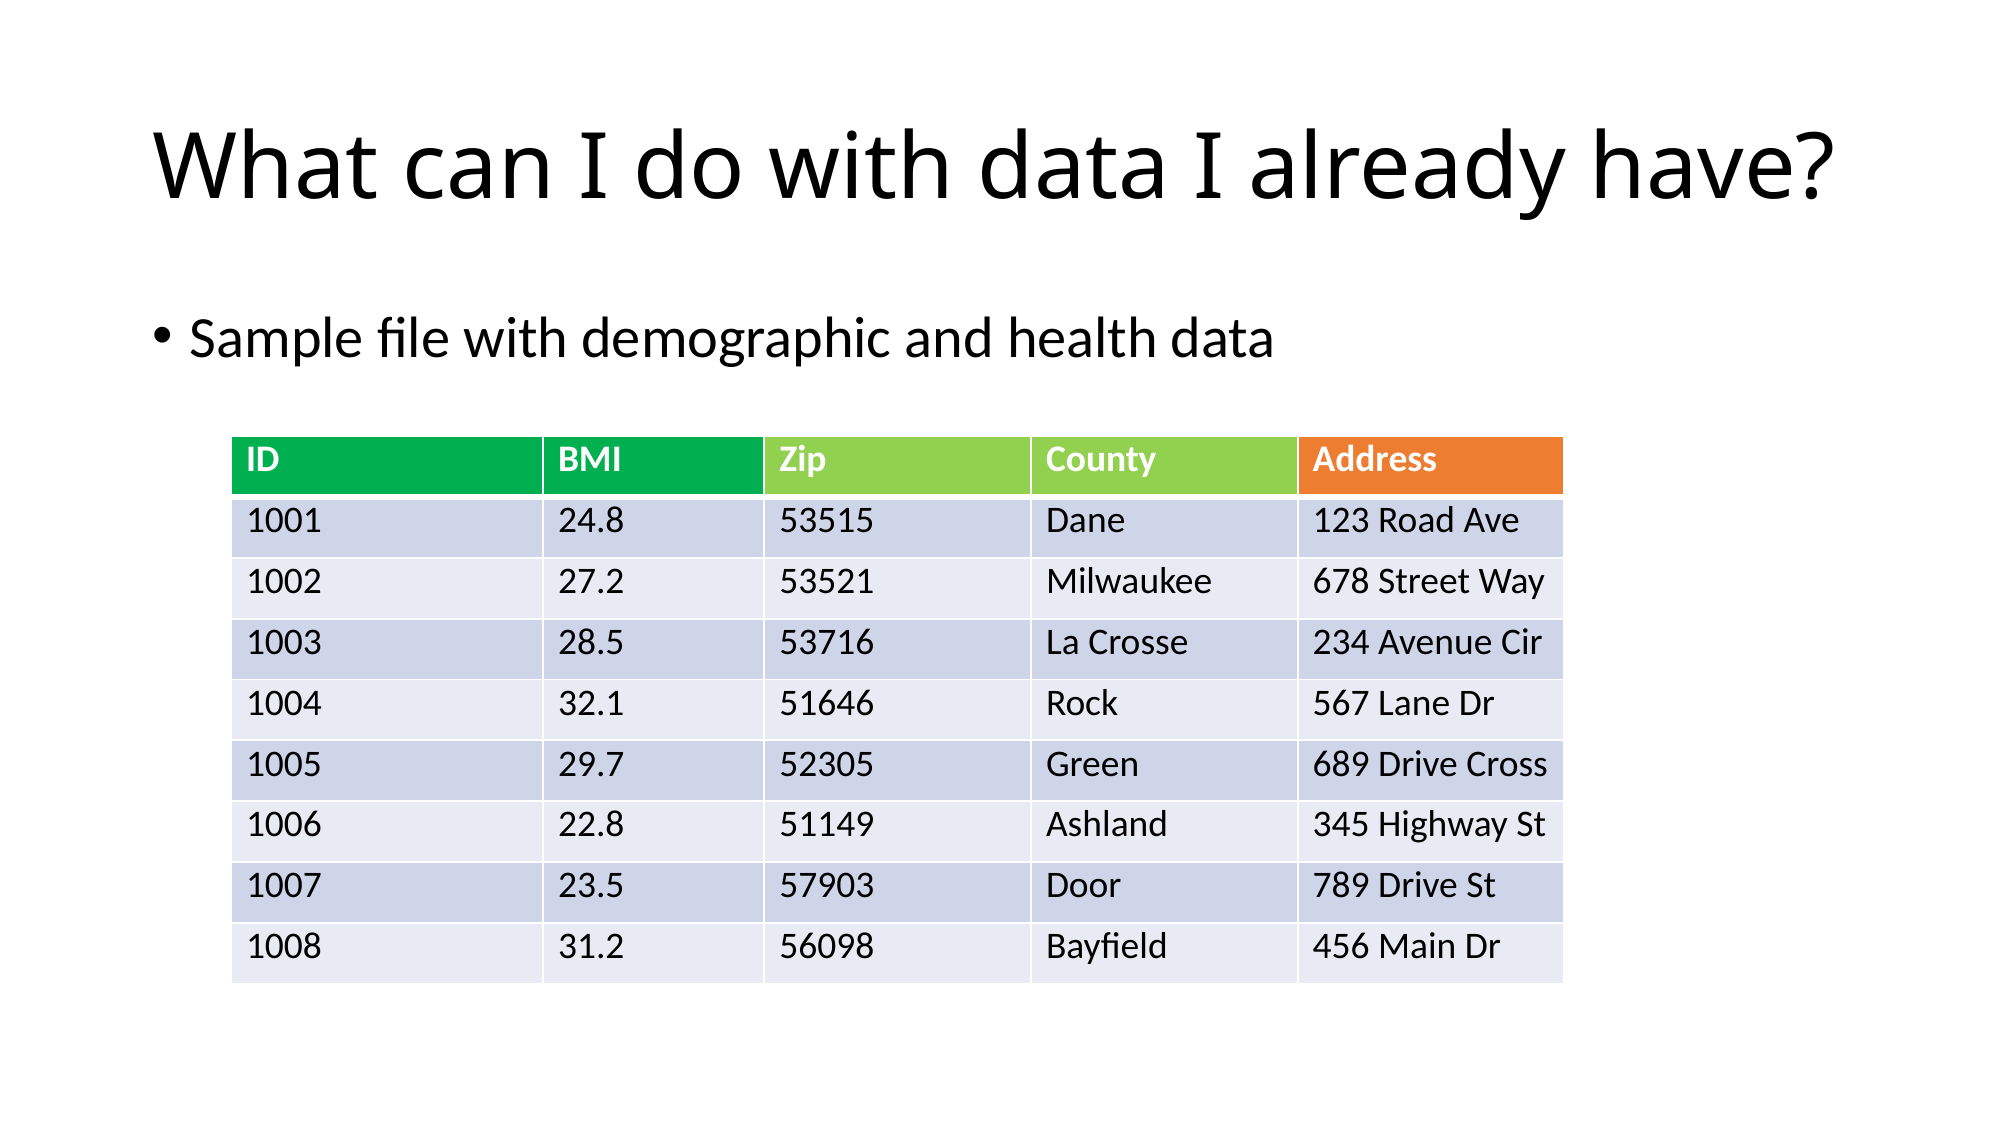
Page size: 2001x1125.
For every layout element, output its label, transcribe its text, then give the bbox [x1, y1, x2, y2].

title What can I do with data I already have? [137, 59, 1863, 278]
table_cell 1007 [232, 863, 542, 922]
table_cell 1008 [232, 924, 542, 983]
table_header Zip [765, 437, 1030, 494]
table_cell Milwaukee [1032, 559, 1297, 618]
table_cell 24.8 [544, 500, 763, 557]
table_cell 1006 [232, 802, 542, 861]
table_cell 51646 [765, 680, 1030, 739]
table_cell 1004 [232, 680, 542, 739]
table_cell Ashland [1032, 802, 1297, 861]
table_cell Dane [1032, 500, 1297, 557]
table_header County [1032, 437, 1297, 494]
list Sample file with demographic and health data [137, 299, 1863, 1014]
table_cell 678 Street Way [1299, 559, 1563, 618]
table_cell 52305 [765, 741, 1030, 800]
table_cell 22.8 [544, 802, 763, 861]
table_cell 28.5 [544, 620, 763, 679]
table_cell La Crosse [1032, 620, 1297, 679]
table_cell 567 Lane Dr [1299, 680, 1563, 739]
table_cell Green [1032, 741, 1297, 800]
table_cell 456 Main Dr [1299, 924, 1563, 983]
table_cell 51149 [765, 802, 1030, 861]
table_header ID [232, 437, 542, 494]
table_cell 56098 [765, 924, 1030, 983]
table_cell 29.7 [544, 741, 763, 800]
table_cell 57903 [765, 863, 1030, 922]
table_cell 1002 [232, 559, 542, 618]
table_cell 689 Drive Cross [1299, 741, 1563, 800]
table_cell 27.2 [544, 559, 763, 618]
table_cell 1003 [232, 620, 542, 679]
table_cell 23.5 [544, 863, 763, 922]
table_cell 1001 [232, 500, 542, 557]
table_cell Bayfield [1032, 924, 1297, 983]
table_cell 1005 [232, 741, 542, 800]
table_cell 53515 [765, 500, 1030, 557]
table_cell 345 Highway St [1299, 802, 1563, 861]
table_cell 31.2 [544, 924, 763, 983]
table_cell 789 Drive St [1299, 863, 1563, 922]
table_cell 123 Road Ave [1299, 500, 1563, 557]
table_cell Rock [1032, 680, 1297, 739]
table_cell 53521 [765, 559, 1030, 618]
table_cell Door [1032, 863, 1297, 922]
table_cell 53716 [765, 620, 1030, 679]
table_cell 32.1 [544, 680, 763, 739]
table_header BMI [544, 437, 763, 494]
table_cell 234 Avenue Cir [1299, 620, 1563, 679]
table_header Address [1299, 437, 1563, 494]
